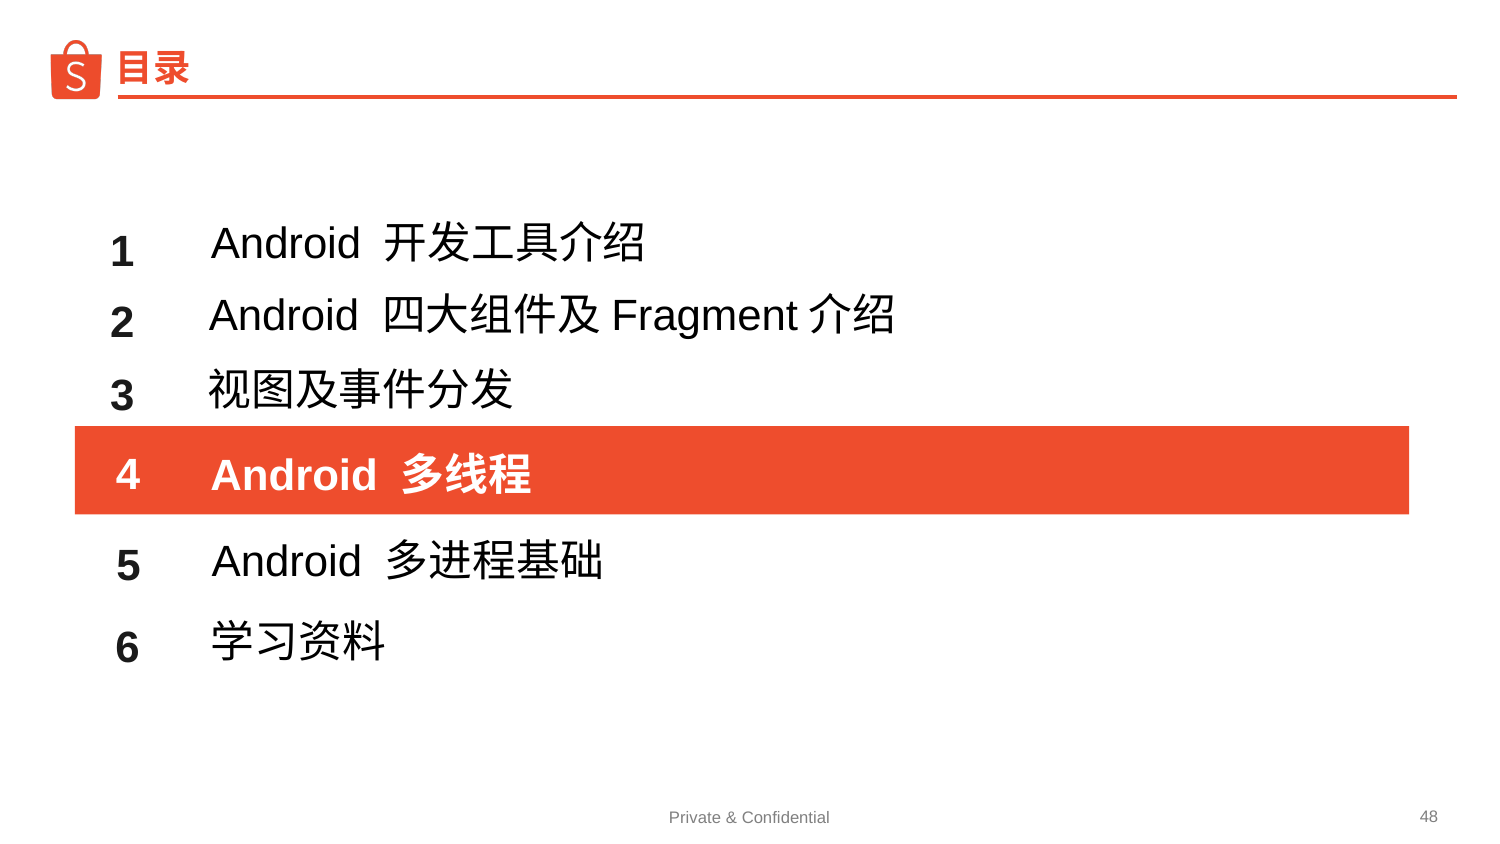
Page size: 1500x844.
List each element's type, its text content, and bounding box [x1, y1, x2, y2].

text_box 视图及事件分发 [199, 353, 825, 422]
text_box Android 四大组件及Fragment介绍 [201, 279, 1092, 347]
text_box 目录 [115, 20, 1218, 89]
text_box 1 [101, 207, 155, 277]
text_box Android 多线程 [202, 439, 1107, 507]
text_box Android 多进程基础 [204, 524, 749, 593]
text_box 6 [107, 603, 148, 679]
text_box 2 [101, 277, 155, 350]
text_box 4 [108, 438, 162, 506]
text_box 学习资料 [203, 606, 748, 674]
text_box 3 [101, 350, 155, 427]
text_box 5 [107, 521, 149, 597]
picture [50, 40, 106, 102]
text_box [74, 426, 1410, 515]
text_box Android 开发工具介绍 [203, 207, 1044, 275]
